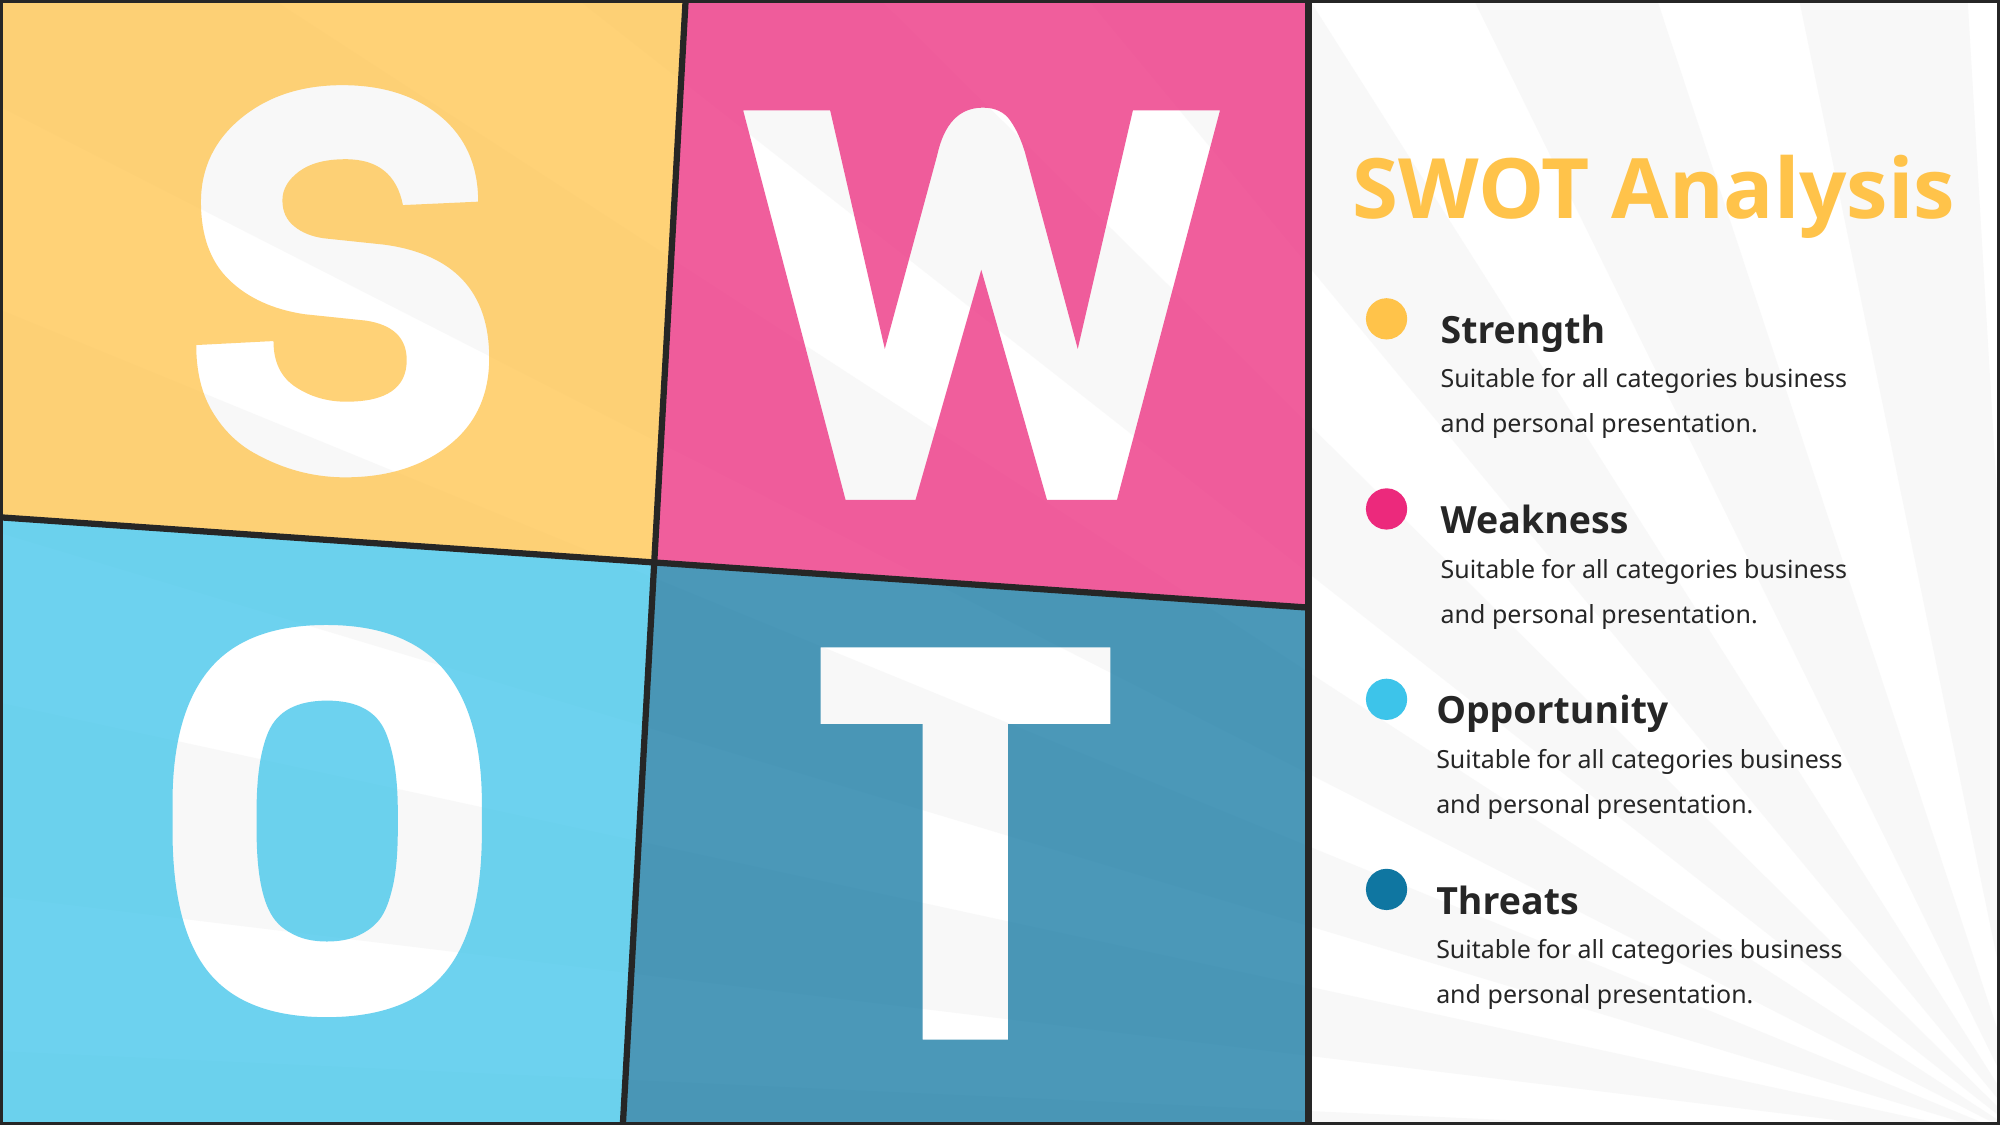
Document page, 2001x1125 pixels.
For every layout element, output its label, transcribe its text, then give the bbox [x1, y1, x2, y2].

text_box Threats [1421, 869, 1756, 911]
text_box [1364, 487, 1409, 531]
text_box Weakness [1425, 488, 1760, 531]
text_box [686, 517, 1309, 608]
text_box Suitable for all categories business and personal presentation. [1421, 911, 1862, 1016]
picture [686, 608, 1308, 1125]
text_box Suitable for all categories business and personal presentation. [1425, 340, 1867, 446]
picture [686, 0, 1308, 517]
text_box Suitable for all categories business and personal presentation. [1421, 721, 1862, 826]
text_box Strength [1425, 298, 1760, 340]
picture [0, 608, 622, 1125]
text_box Opportunity [1421, 679, 1756, 721]
title SWOT Analysis [1309, 119, 2000, 265]
text_box [1312, 265, 2000, 1125]
text_box [1364, 867, 1409, 912]
text_box [1312, 0, 2000, 119]
picture [0, 0, 622, 517]
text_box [0, 517, 622, 608]
text_box Suitable for all categories business and personal presentation. [1425, 531, 1867, 636]
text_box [622, 0, 686, 1125]
text_box [1364, 677, 1409, 722]
text_box [1364, 297, 1409, 341]
